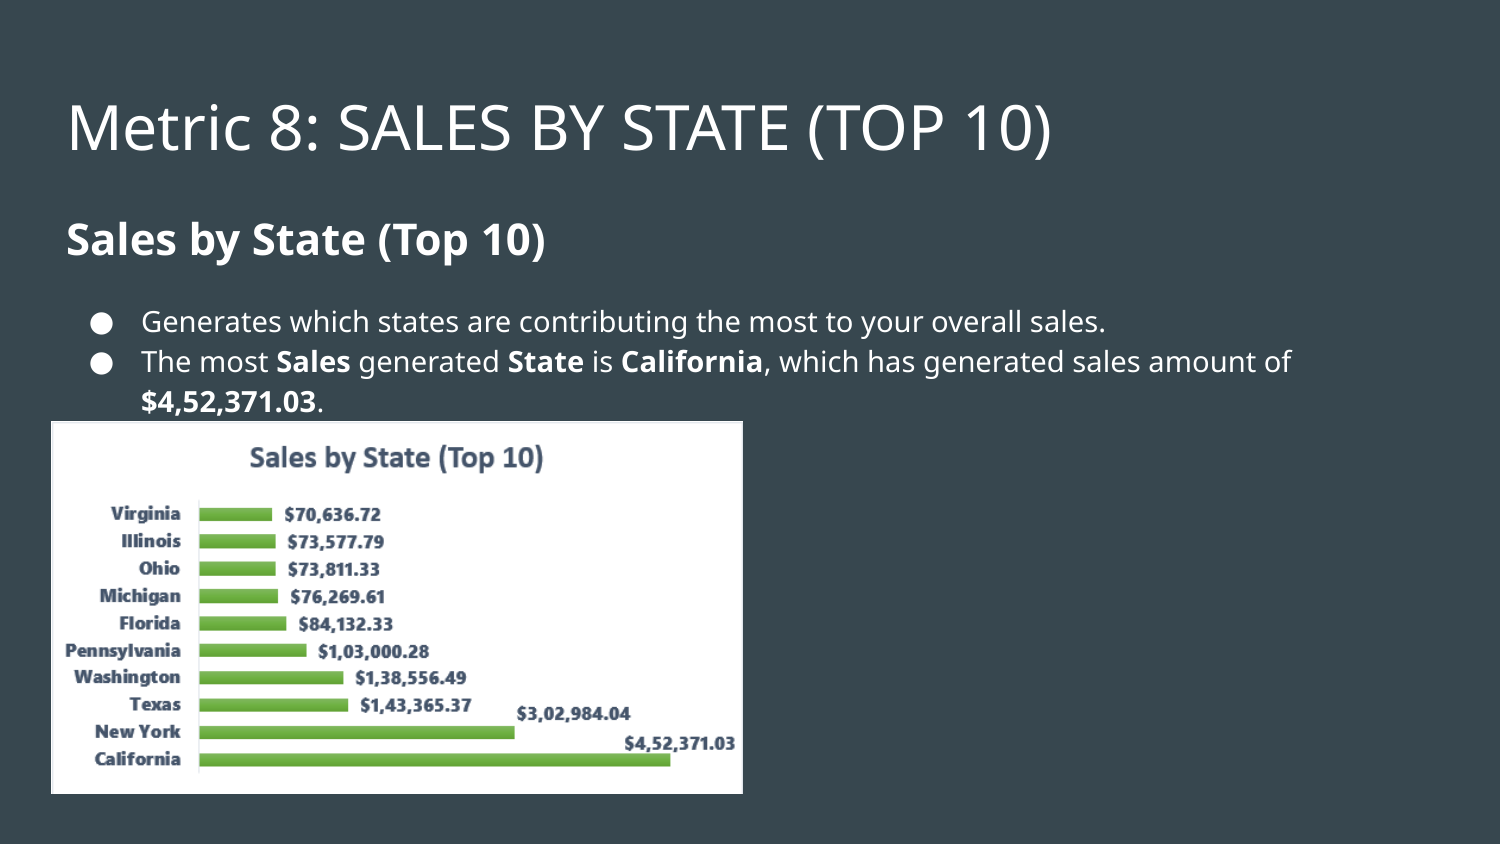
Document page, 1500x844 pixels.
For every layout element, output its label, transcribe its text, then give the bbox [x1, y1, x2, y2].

picture [50, 421, 743, 794]
title Metric 8: SALES BY STATE (TOP 10) [51, 72, 1449, 167]
list Sales by State (Top 10) Generates which states are contributing the most to your overall sales. The most Sales generated State is California, which has generated sales amount of $4,52,371.03. [51, 189, 1483, 422]
